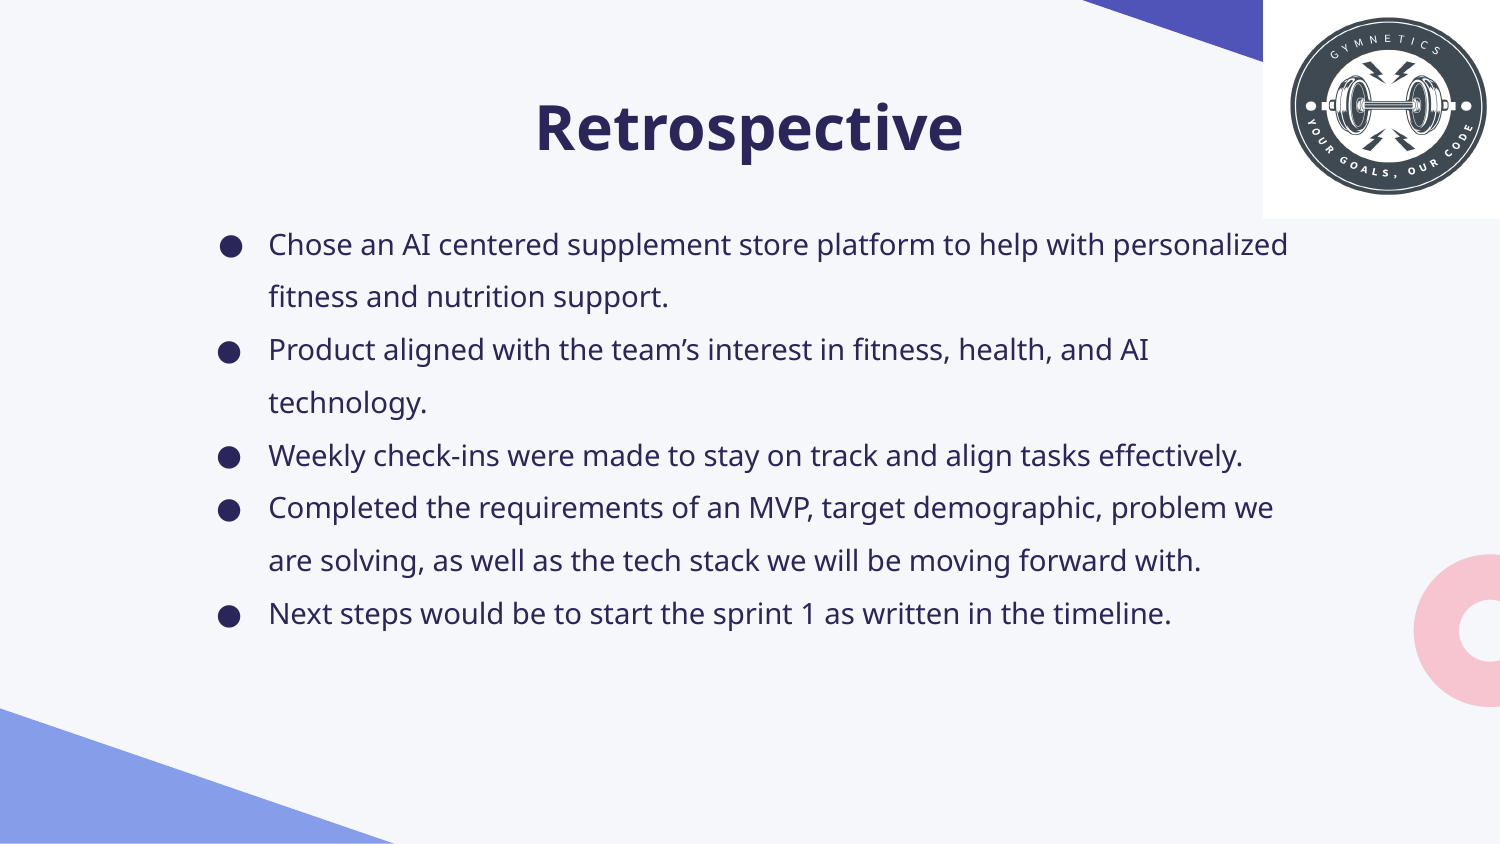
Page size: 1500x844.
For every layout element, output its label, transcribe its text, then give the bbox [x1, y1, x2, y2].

picture [1263, 0, 1500, 220]
title Retrospective [118, 72, 1258, 167]
text_box Chose an AI centered supplement store platform to help with personalized fitness and nutrition support. Product aligned with the team’s interest in fitness, health, and AI technology. Weekly check-ins were made to stay on track and align tasks effectively. Completed the requirements of an MVP, target demographic, problem we are solving, as well as the tech stack we will be moving forward with. Next steps would be to start the sprint 1 as written in the timeline. [178, 193, 1307, 742]
